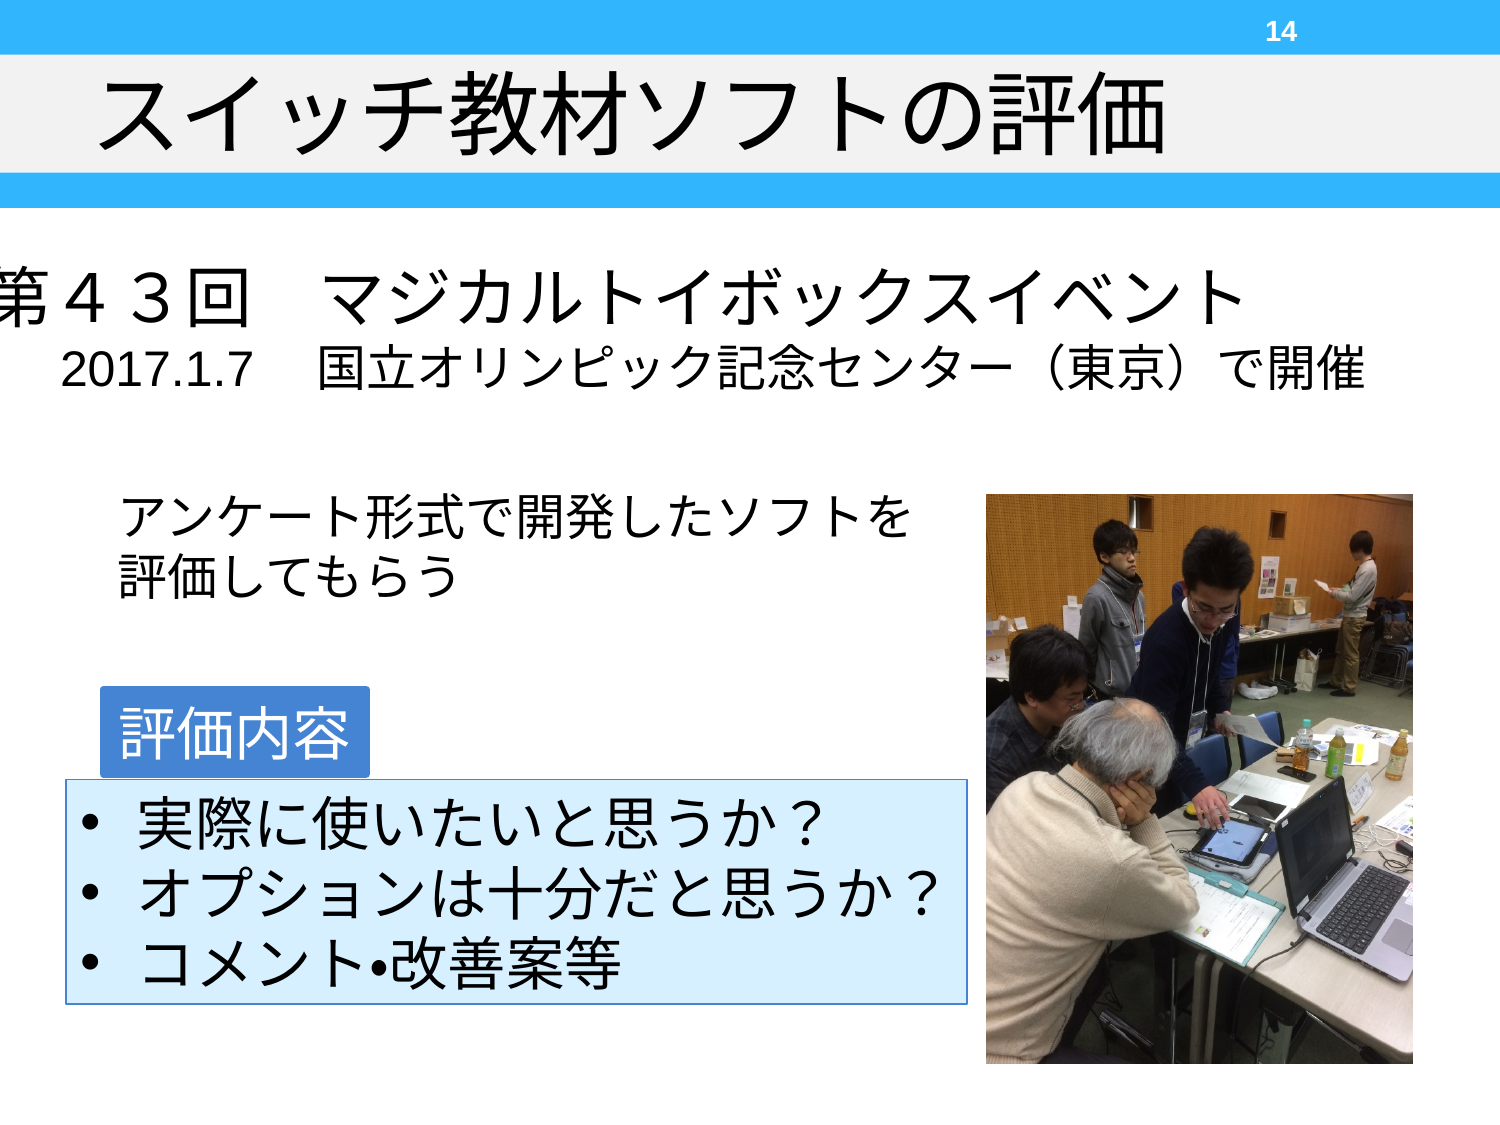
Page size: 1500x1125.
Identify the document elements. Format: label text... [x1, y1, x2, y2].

text_box 第４３回 マジカルトイボックスイベント 2017.1.7 国立オリンピック記念センター（東京）で開催 [0, 248, 1382, 484]
title スイッチ教材ソフトの評価 [75, 30, 1425, 194]
picture [985, 494, 1414, 1065]
slide_number 14 [1250, 3, 1425, 57]
text_box アンケート形式で開発したソフトを 評価してもらう [101, 476, 932, 615]
text_box 実際に使いたいと思うか？ オプションは十分だと思うか？ コメント・改善案等 [65, 779, 968, 1005]
text_box 評価内容 [100, 686, 370, 778]
